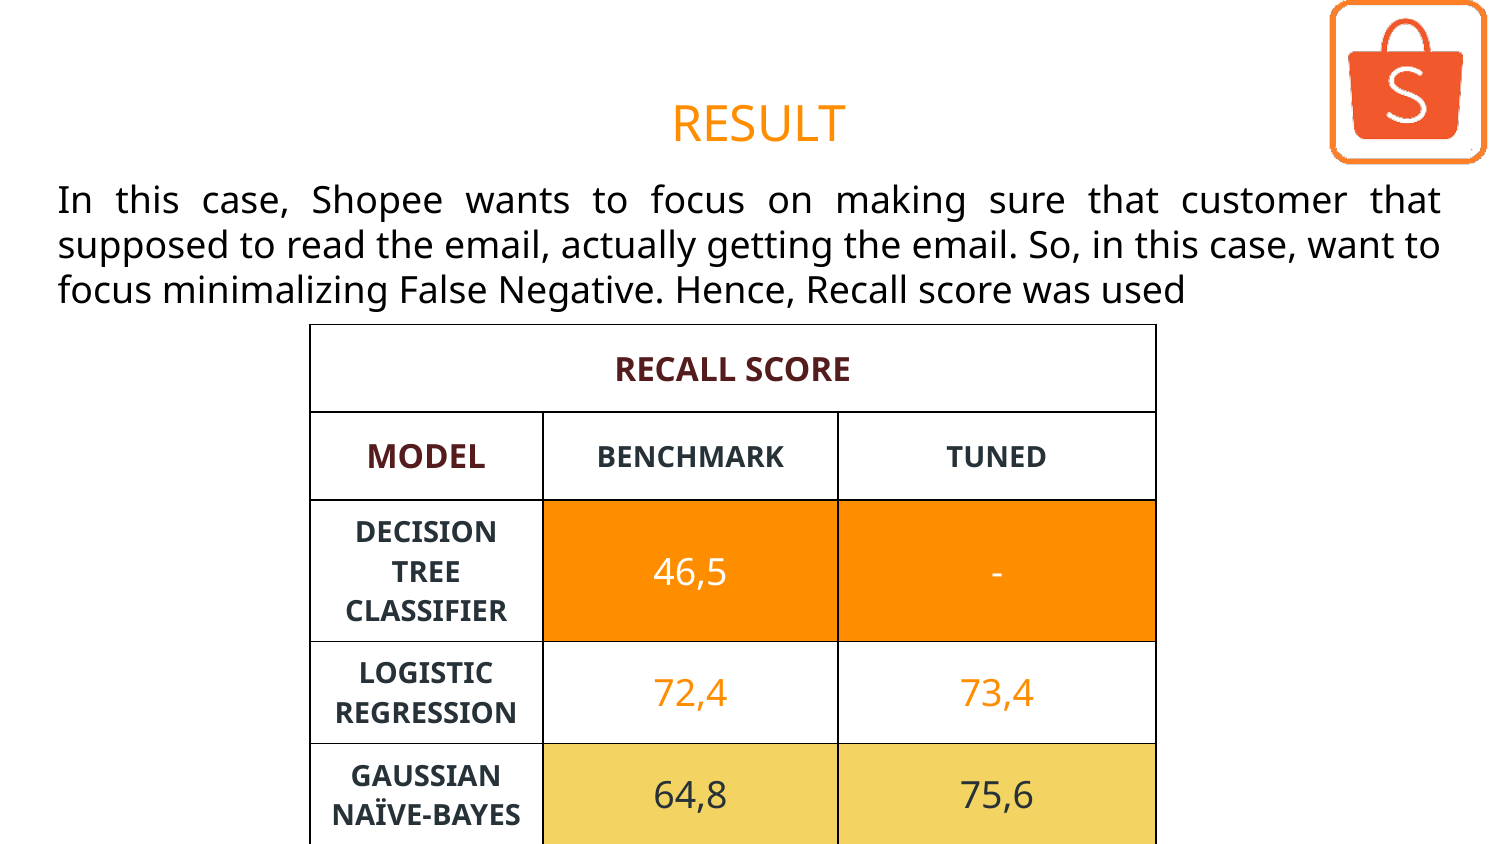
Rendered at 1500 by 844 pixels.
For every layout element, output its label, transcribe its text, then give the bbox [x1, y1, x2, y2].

table_cell 72,4 [544, 642, 837, 743]
table_cell TUNED [839, 413, 1155, 499]
table_cell BENCHMARK [544, 413, 837, 499]
table_cell 64,8 [544, 744, 837, 844]
table_cell 46,5 [544, 501, 837, 641]
picture [1299, 0, 1500, 188]
table_cell 75,6 [839, 744, 1155, 844]
title RESULT [157, 76, 1294, 164]
table_cell GAUSSIAN NAÏVE-BAYES [311, 744, 542, 844]
table_cell - [839, 501, 1155, 641]
table_cell MODEL [311, 413, 542, 499]
table_cell 73,4 [839, 642, 1155, 743]
table_cell LOGISTIC REGRESSION [311, 642, 542, 743]
text_box In this case, Shopee wants to focus on making sure that customer that supposed to read the email, actually getting the email. So, in this case, want to focus minimalizing False Negative. Hence, Recall score was used [42, 169, 1458, 319]
table_header RECALL SCORE [311, 325, 1155, 411]
table_cell DECISION TREE CLASSIFIER [311, 501, 542, 641]
